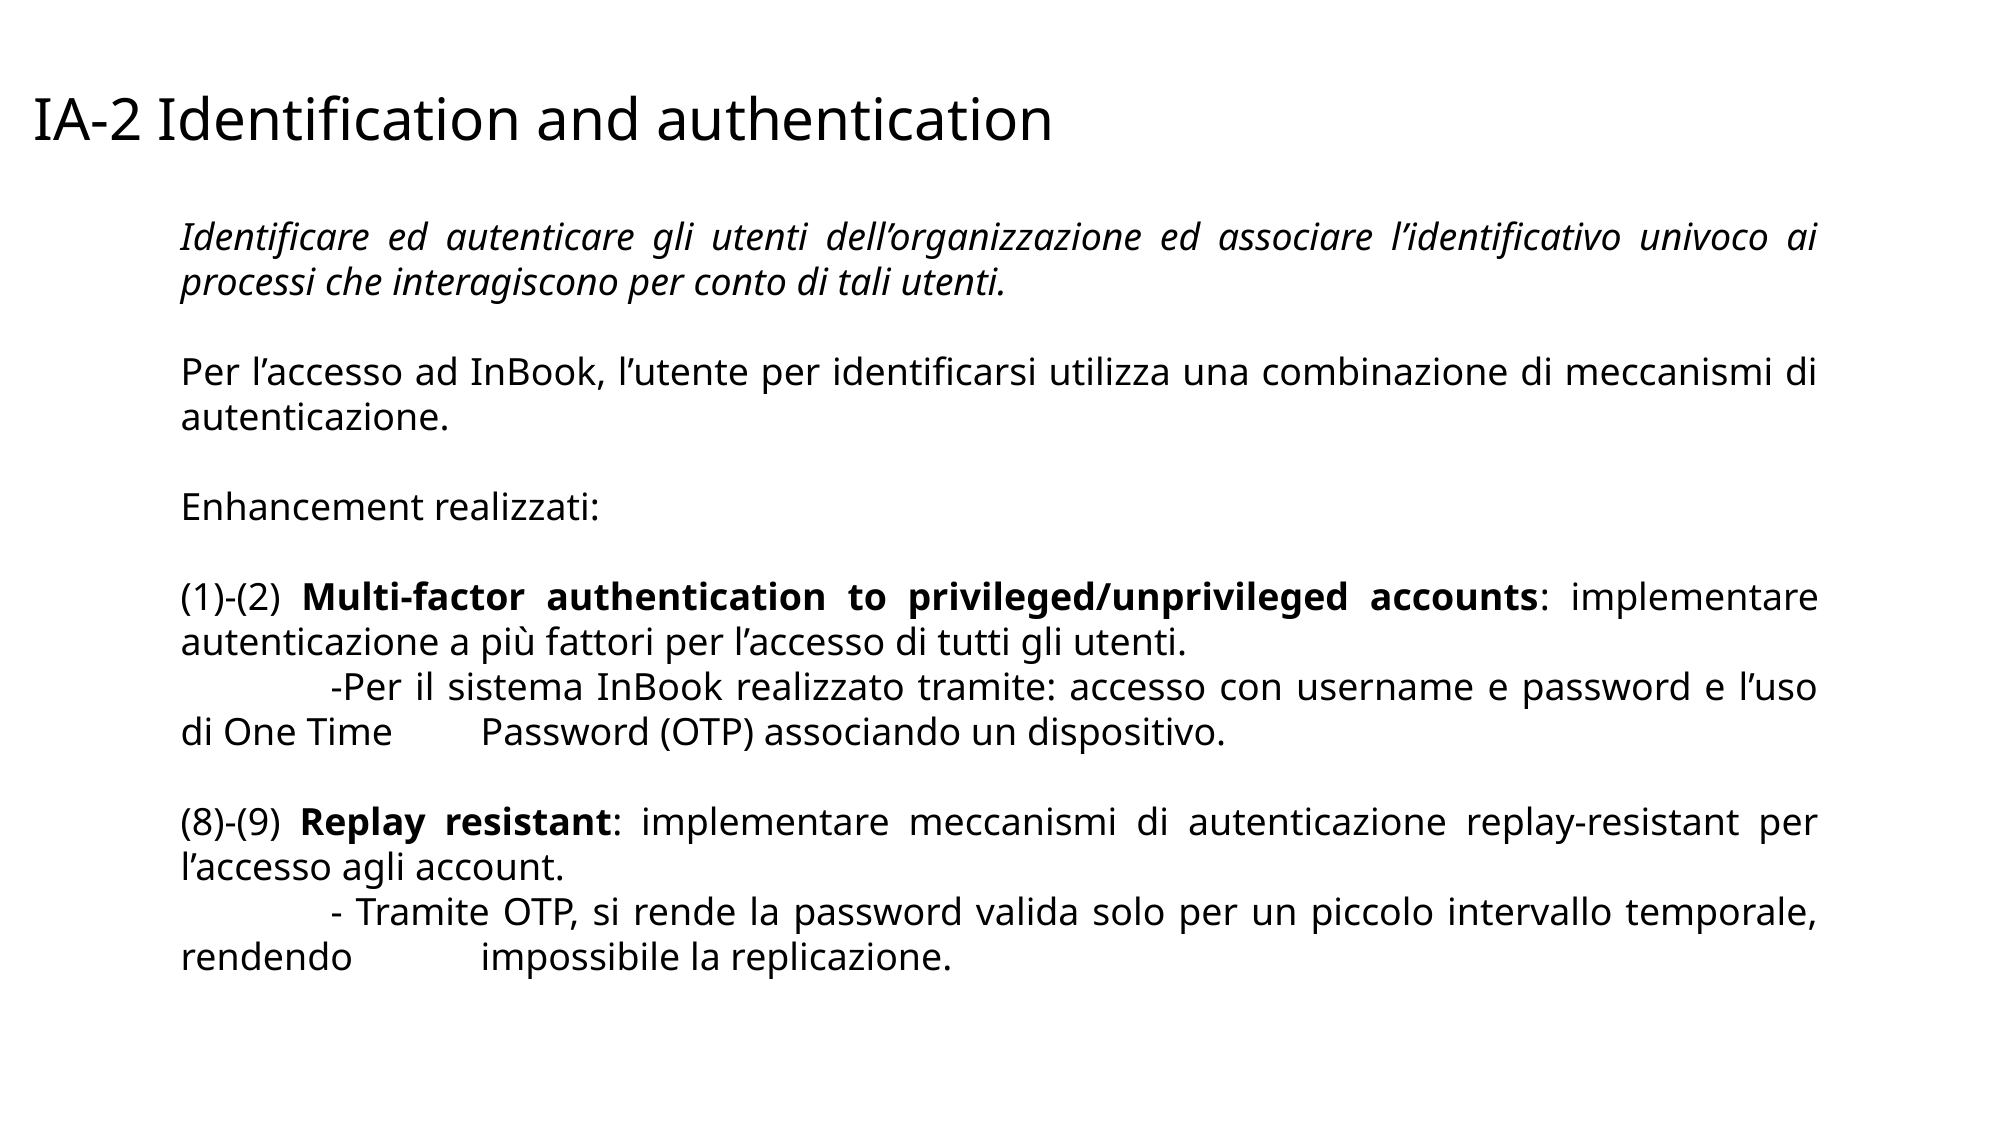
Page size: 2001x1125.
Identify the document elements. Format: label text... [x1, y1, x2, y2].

text_box [74, 453, 1893, 1042]
text_box IA-2 Identification and authentication [19, 74, 1070, 160]
text_box Identificare ed autenticare gli utenti dell’organizzazione ed associare l’identificativo univoco ai processi che interagiscono per conto di tali utenti. Per l’accesso ad InBook, l’utente per identificarsi utilizza una combinazione di meccanismi di autenticazione. Enhancement realizzati: (1)-(2) Multi-factor authentication to privileged/unprivileged accounts: implementare autenticazione a più fattori per l’accesso di tutti gli utenti. -Per il sistema InBook realizzato tramite: accesso con username e password e l’uso di One Time Password (OTP) associando un dispositivo. (8)-(9) Replay resistant: implementare meccanismi di autenticazione replay-resistant per l’accesso agli account. - Tramite OTP, si rende la password valida solo per un piccolo intervallo temporale, rendendo impossibile la replicazione. [165, 160, 1835, 986]
